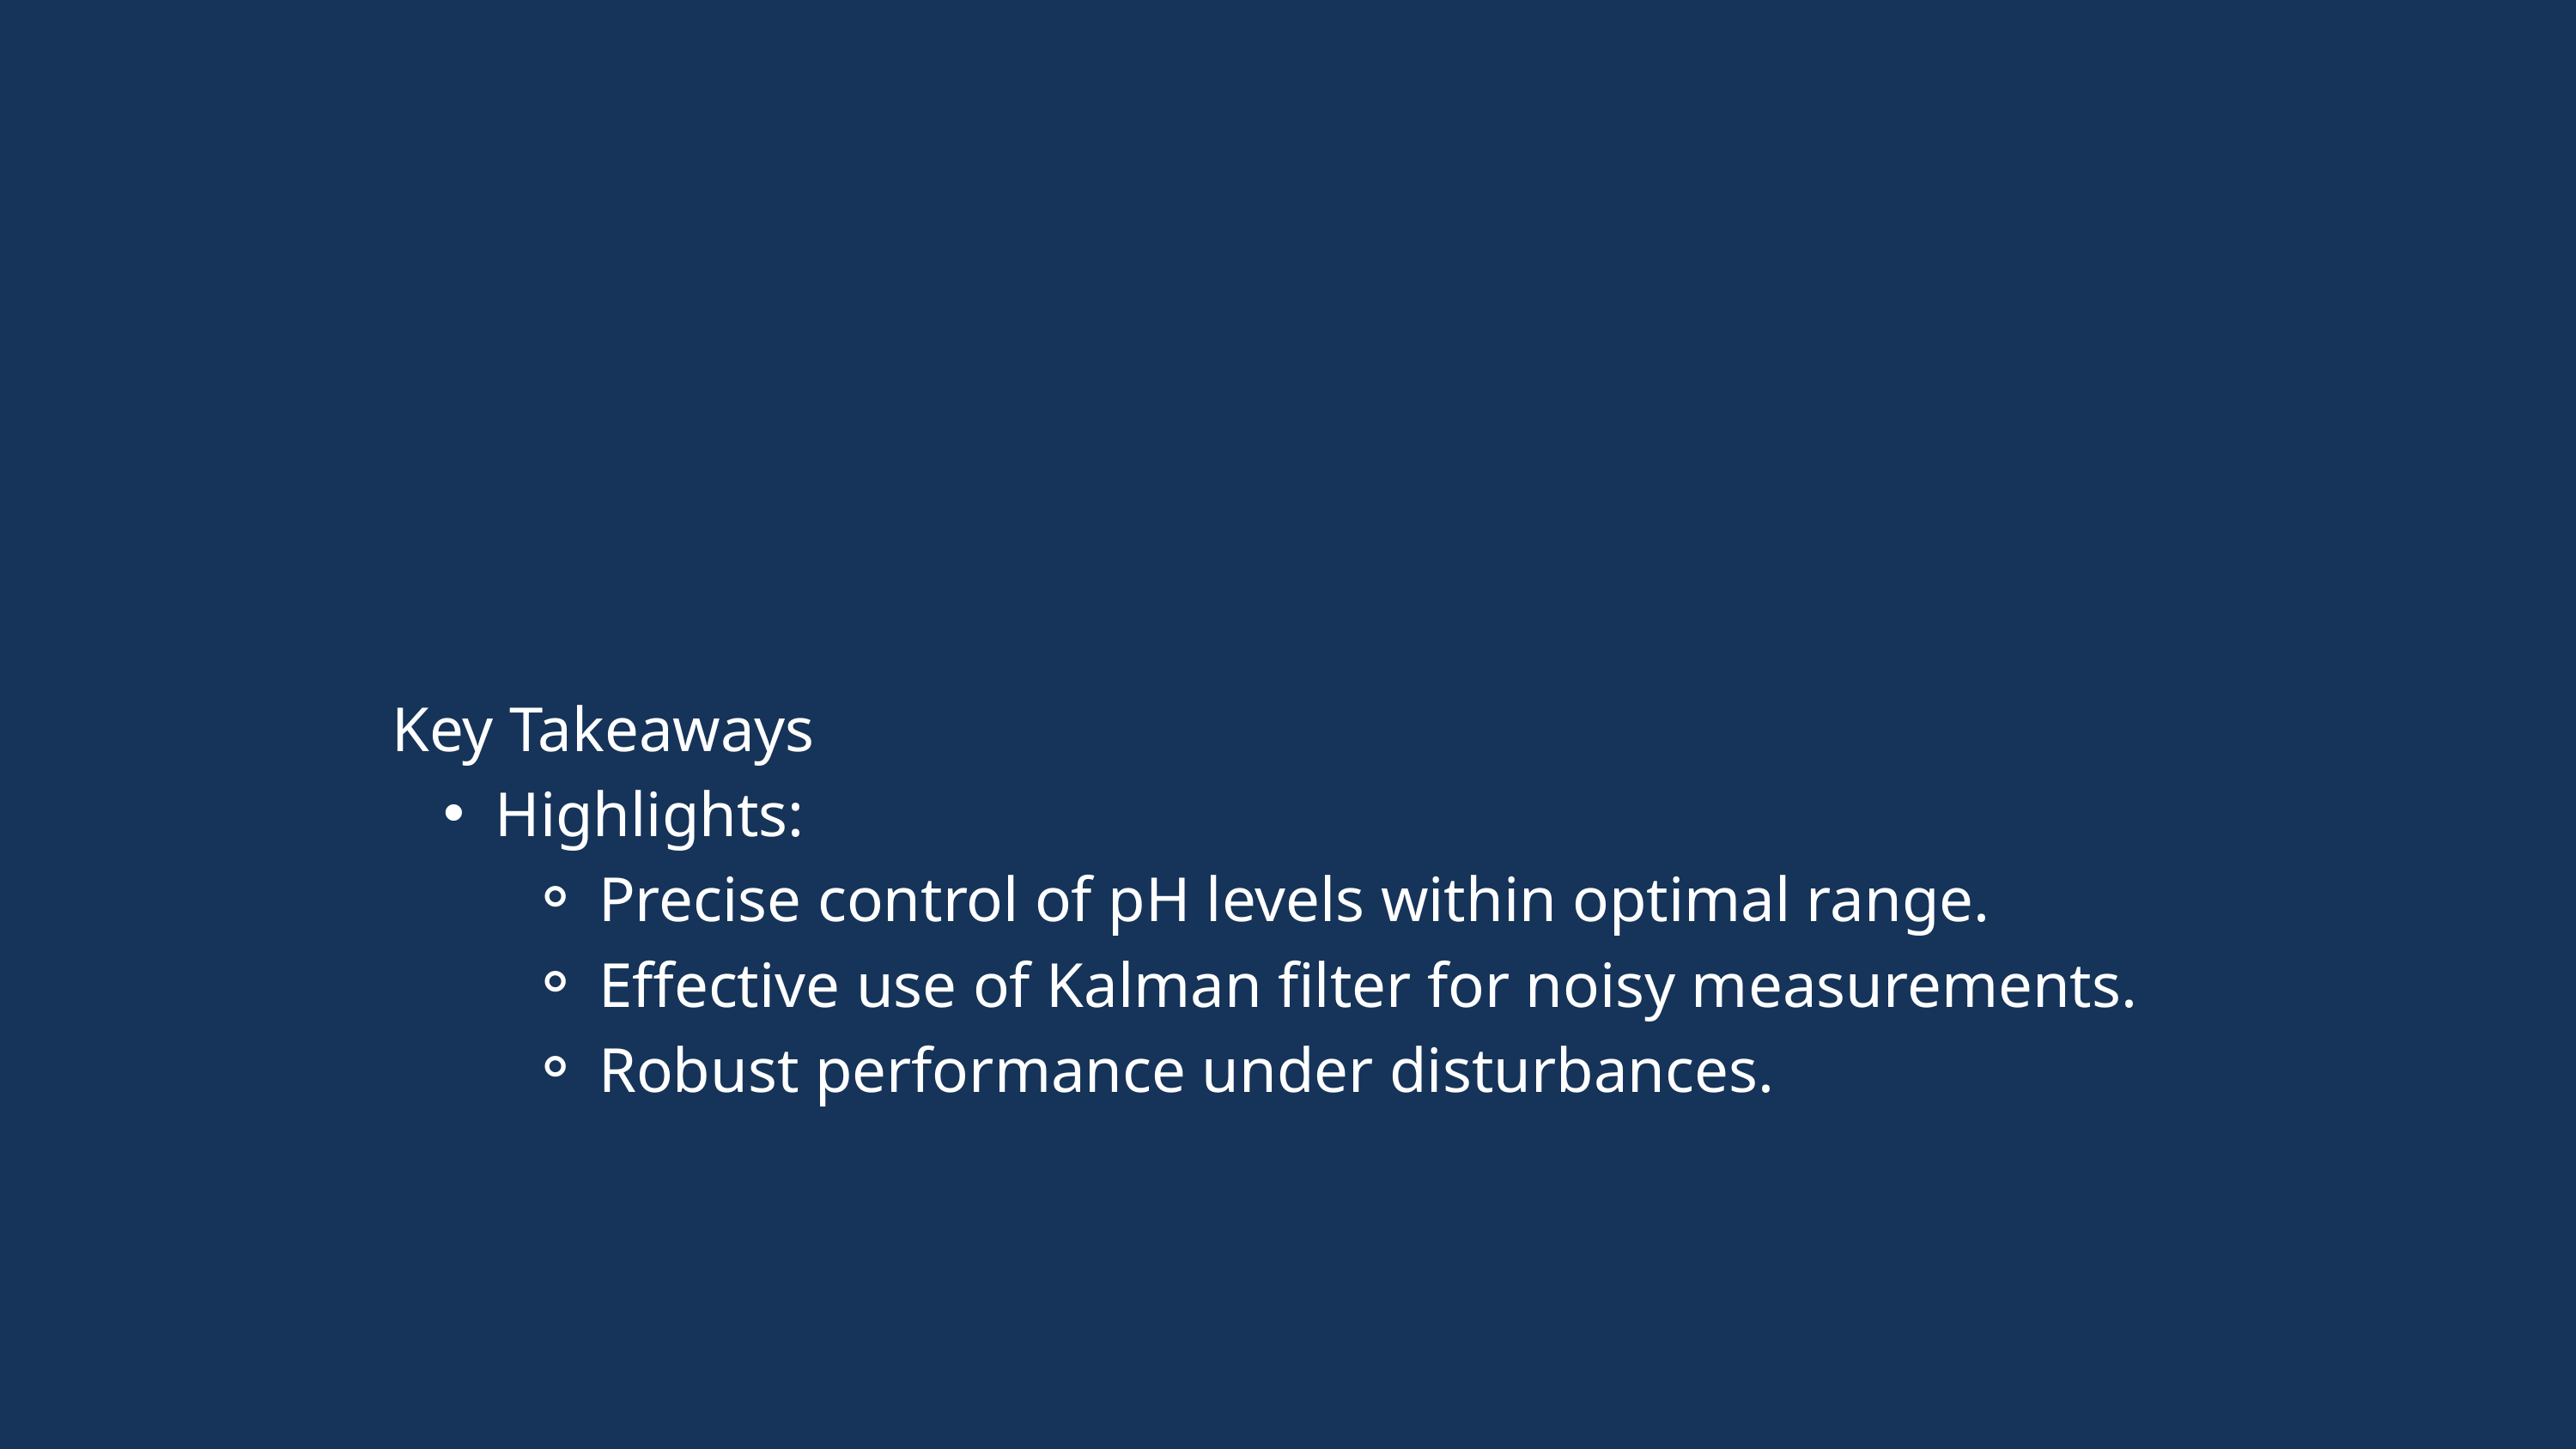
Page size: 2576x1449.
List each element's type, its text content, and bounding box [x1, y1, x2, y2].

text_box Key Takeaways Highlights: Precise control of pH levels within optimal range. Effective use of Kalman filter for noisy measurements. Robust performance under disturbances. [392, 678, 2184, 1190]
